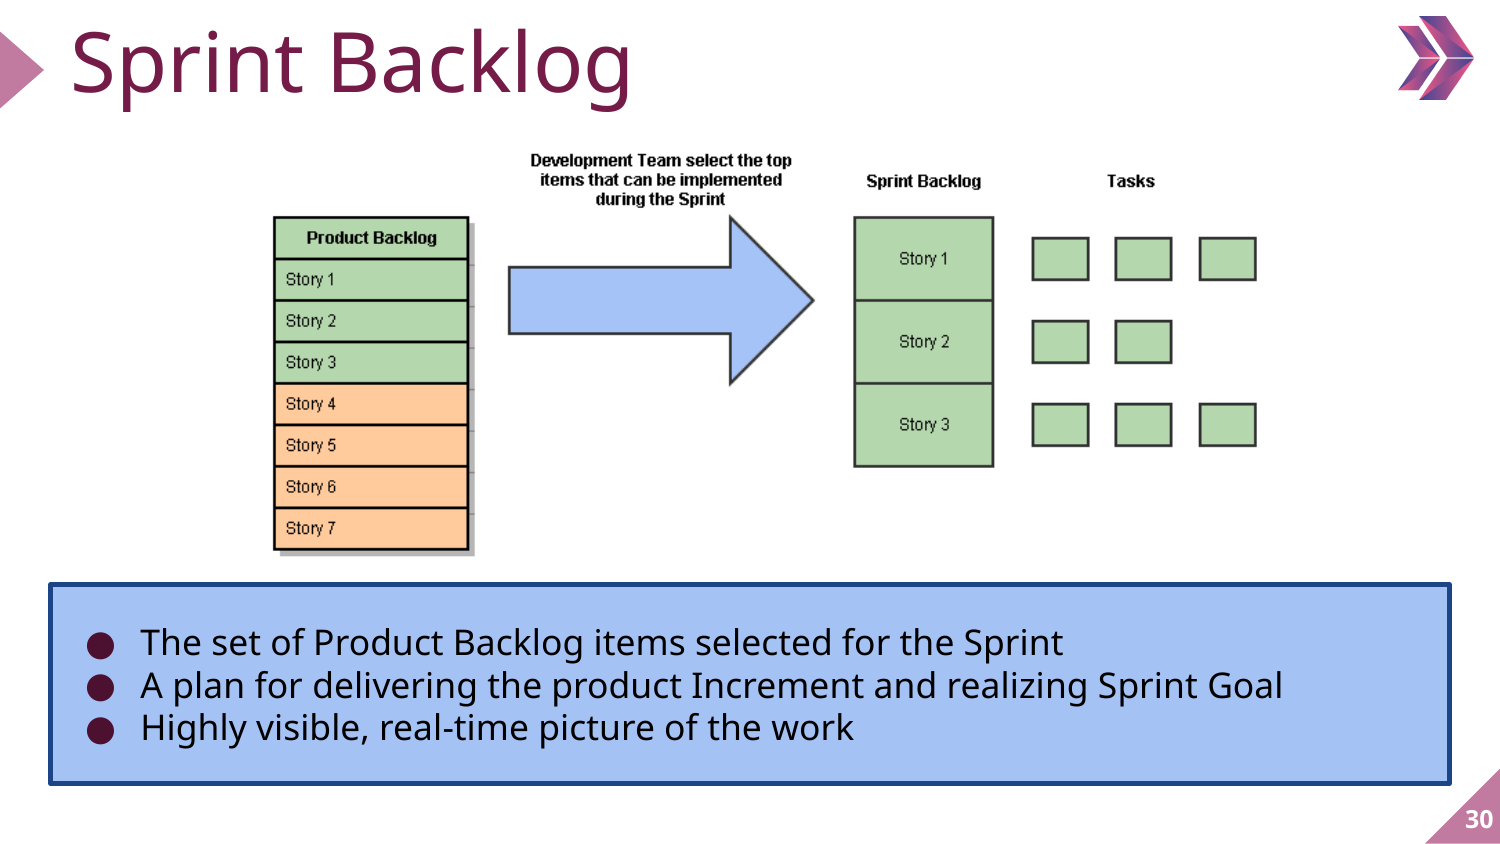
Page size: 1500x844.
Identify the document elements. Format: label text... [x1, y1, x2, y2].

text_box Sprint Backlog [70, 28, 1121, 132]
picture [1398, 16, 1474, 100]
picture [218, 114, 1315, 565]
slide_number 30 [1418, 760, 1494, 838]
text_box The set of Product Backlog items selected for the Sprint A plan for delivering the product Increment and realizing Sprint Goal Highly visible, real-time picture of the work [50, 584, 1450, 784]
